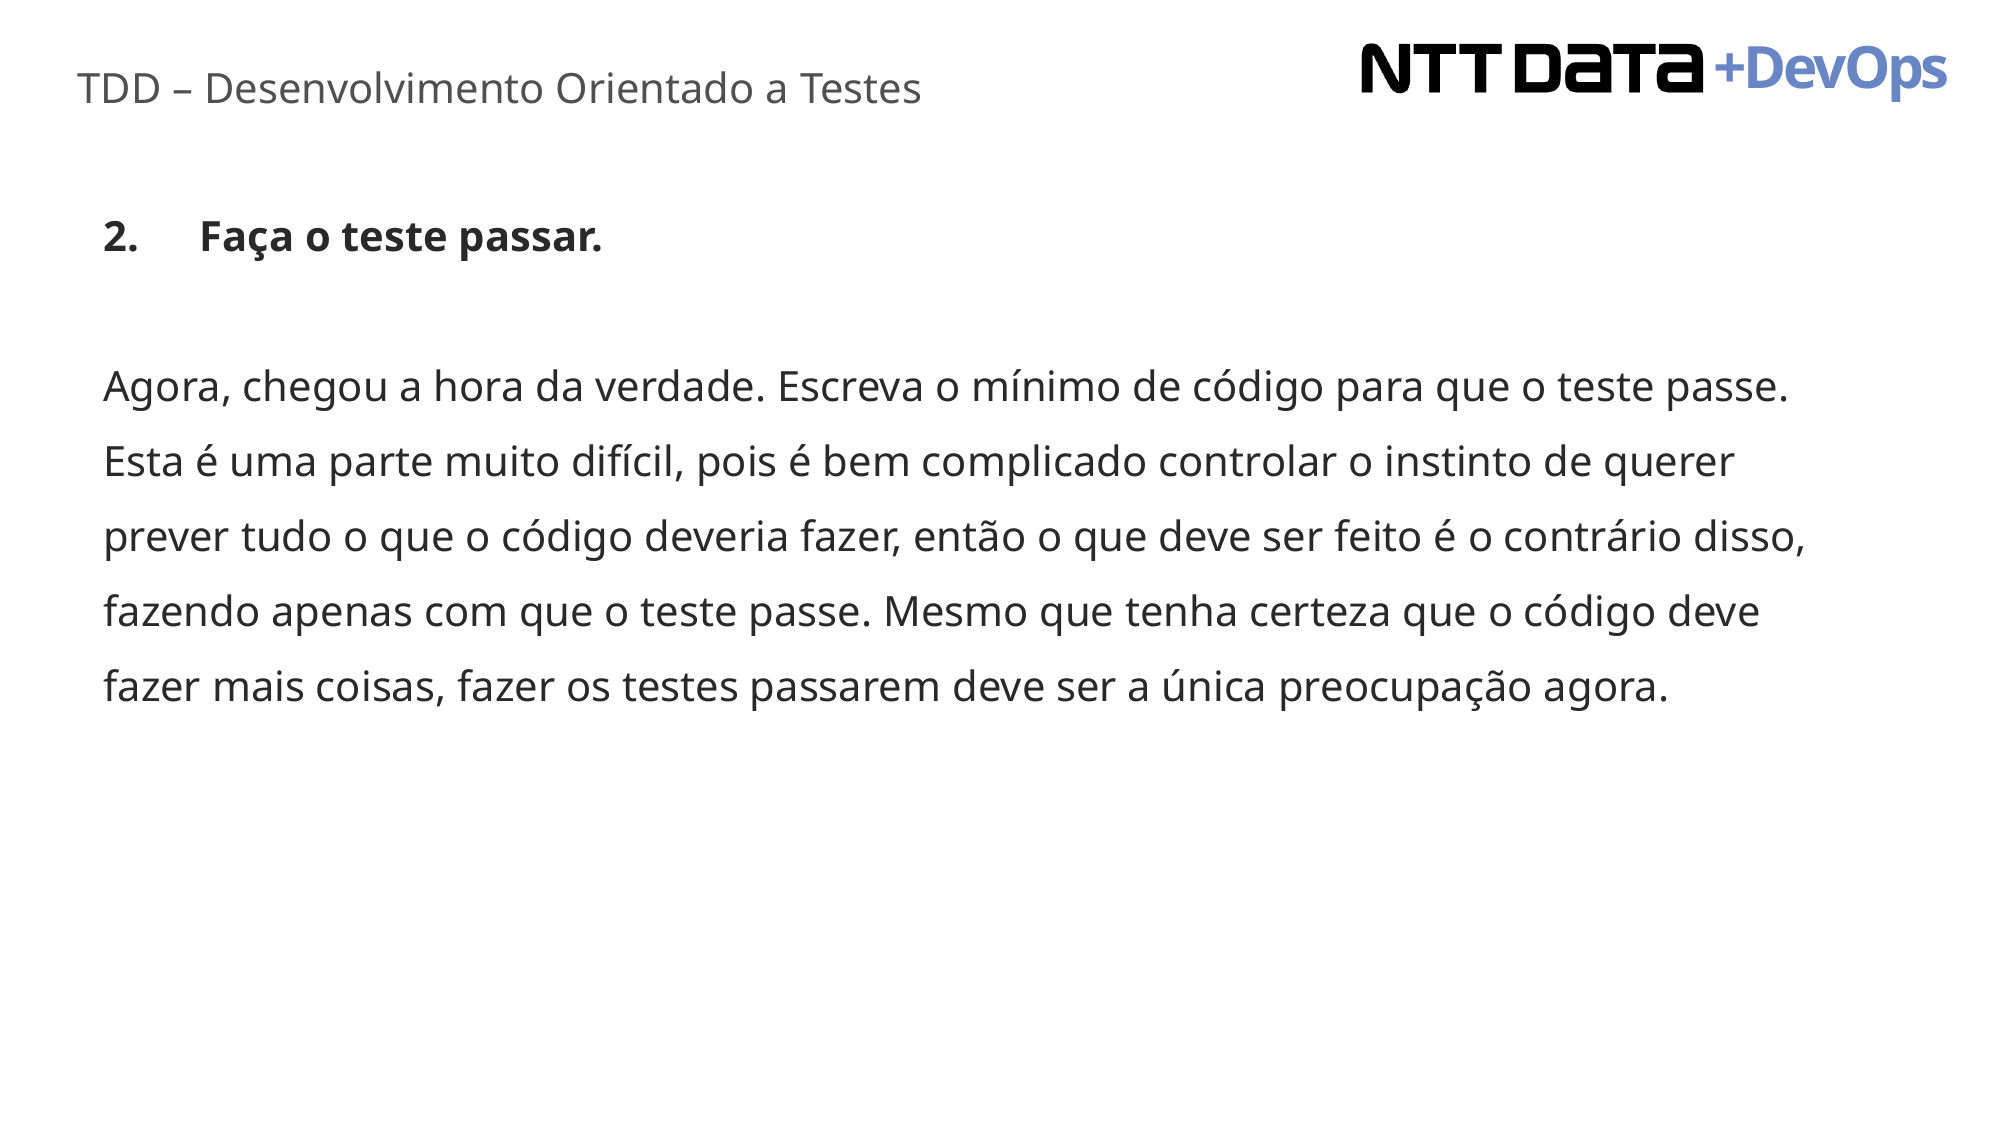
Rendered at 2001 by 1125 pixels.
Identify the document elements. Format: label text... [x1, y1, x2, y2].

picture [1337, 19, 1726, 116]
text_box TDD – Desenvolvimento Orientado a Testes [62, 31, 1153, 149]
text_box Faça o teste passar. Agora, chegou a hora da verdade. Escreva o mínimo de código para que o teste passe. Esta é uma parte muito difícil, pois é bem complicado controlar o instinto de querer prever tudo o que o código deveria fazer, então o que deve ser feito é o contrário disso, fazendo apenas com que o teste passe. Mesmo que tenha certeza que o código deve fazer mais coisas, fazer os testes passarem deve ser a única preocupação agora. [88, 177, 1861, 717]
